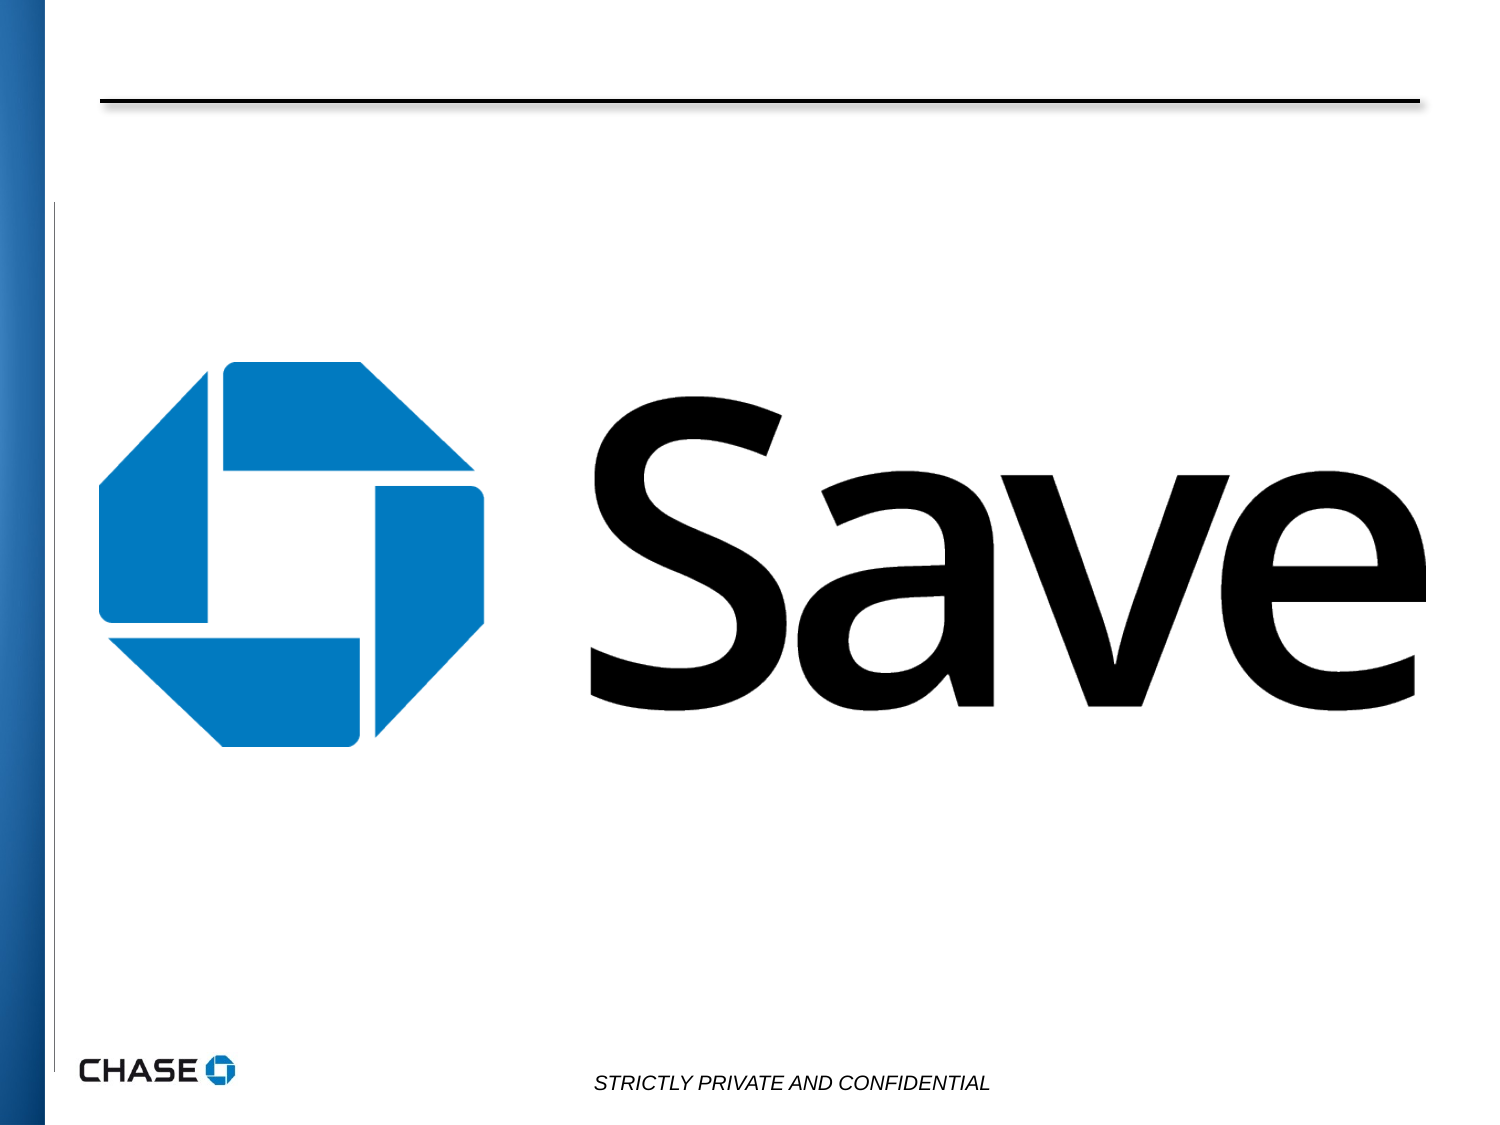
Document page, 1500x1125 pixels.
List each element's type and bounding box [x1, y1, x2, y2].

picture [75, 1052, 238, 1088]
picture [99, 361, 1426, 747]
picture [0, 0, 45, 1125]
